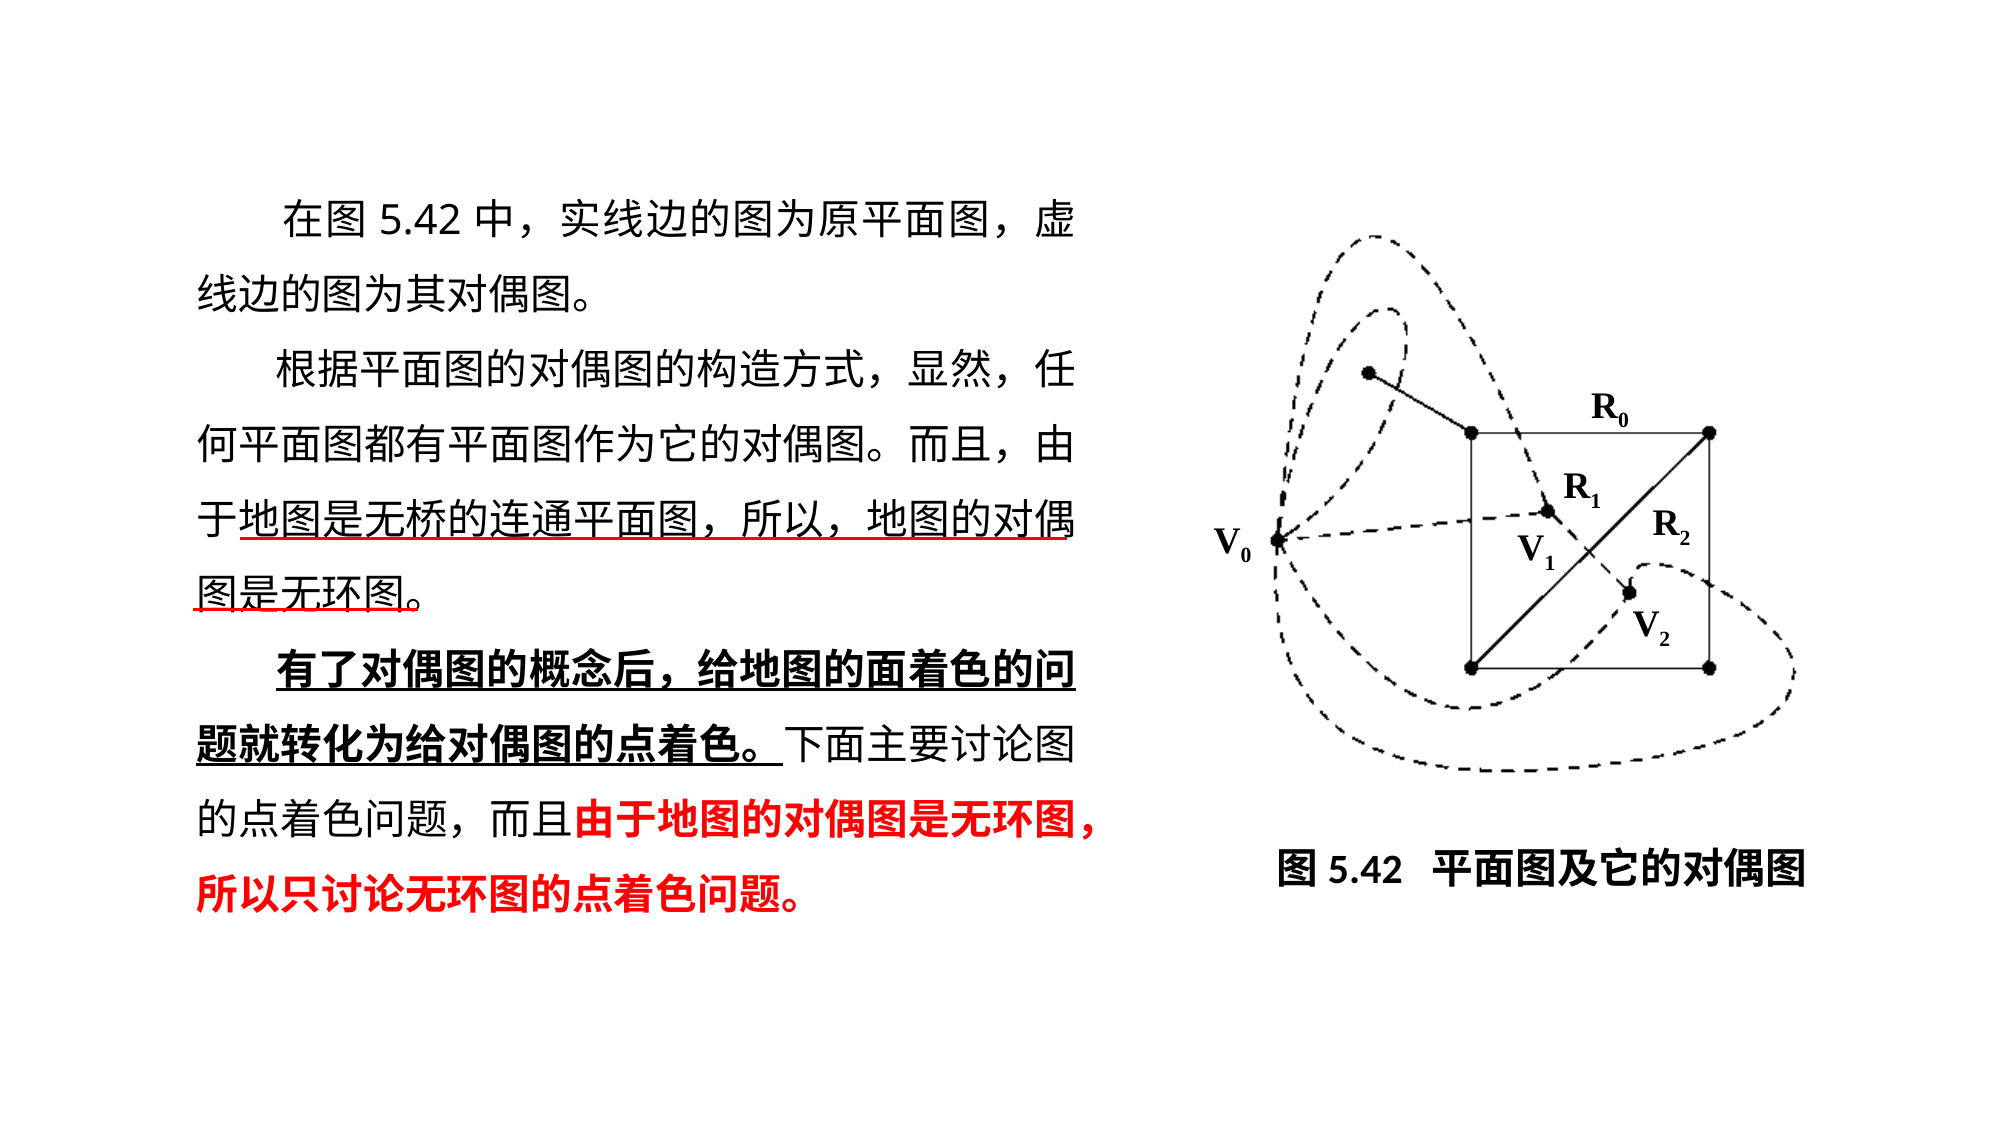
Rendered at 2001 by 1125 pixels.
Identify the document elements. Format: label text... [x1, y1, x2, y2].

text_box 图5.42 平面图及它的对偶图 [1261, 834, 1823, 899]
picture [1267, 231, 1828, 811]
list 在图5.42中，实线边的图为原平面图，虚线边的图为其对偶图。 根据平面图的对偶图的构造方式，显然，任何平面图都有平面图作为它的对偶图。而且，由于地图是无桥的连通平面图，所以，地图的对偶图是无环图。 有了对偶图的概念后，给地图的面着色的问题就转化为给对偶图的点着色。下面主要讨论图的点着色问题，而且由于地图的对偶图是无环图，所以只讨论无环图的点着色问题。 [181, 160, 1091, 1024]
text_box V0 [1198, 508, 1262, 575]
